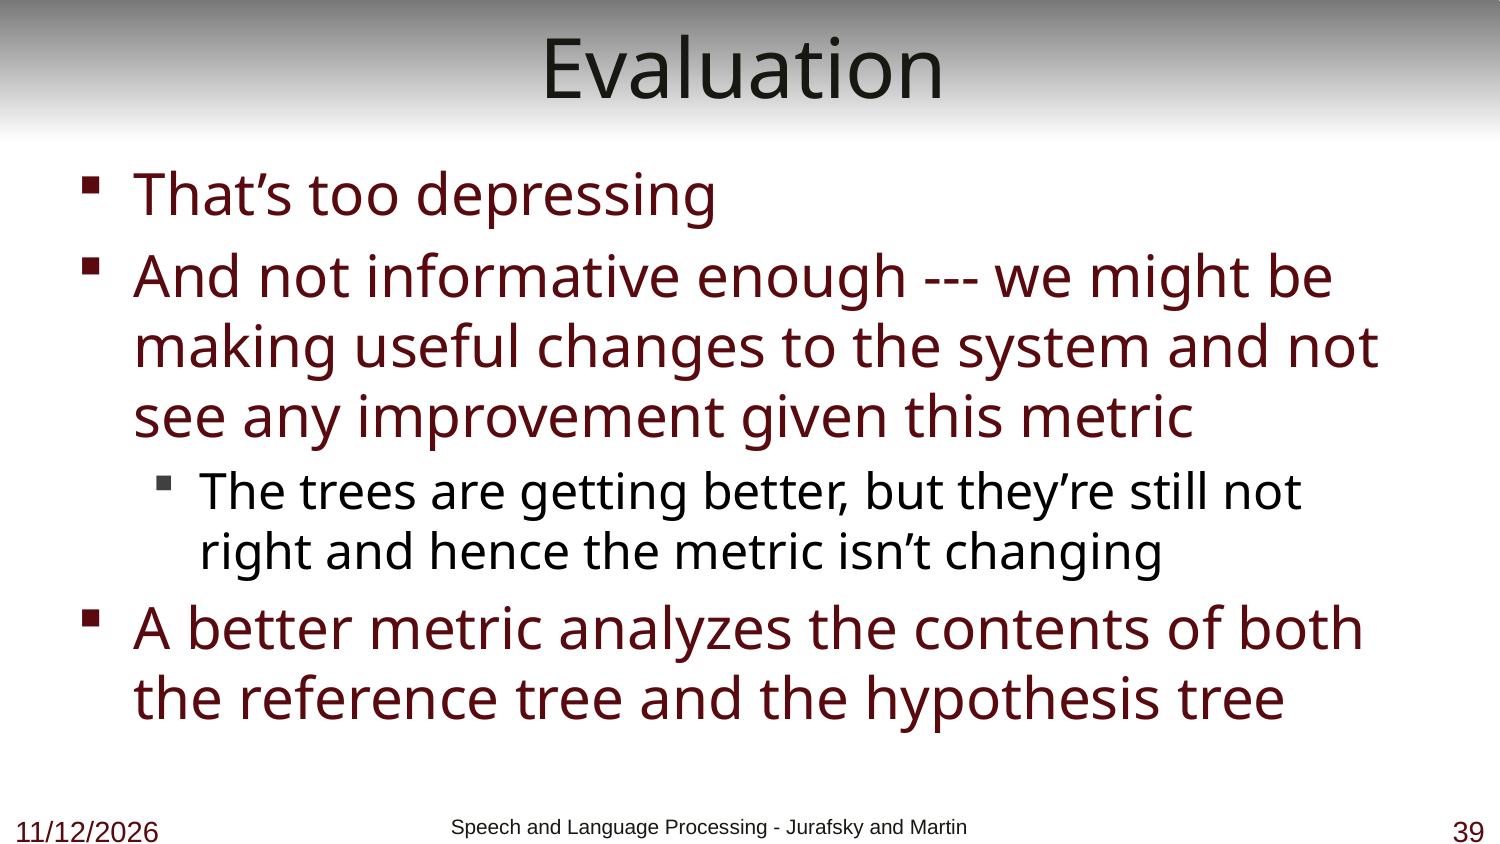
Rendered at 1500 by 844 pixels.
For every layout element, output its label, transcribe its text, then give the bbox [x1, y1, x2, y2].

title Evaluation [12, 0, 1475, 132]
list That’s too depressing And not informative enough --- we might be making useful changes to the system and not see any improvement given this metric The trees are getting better, but they’re still not right and hence the metric isn’t changing A better metric analyzes the contents of both the reference tree and the hypothesis tree [62, 150, 1413, 797]
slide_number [0, 806, 199, 844]
footer Speech and Language Processing - Jurafsky and Martin [199, 806, 1424, 844]
slide_number 39 [1424, 806, 1500, 844]
